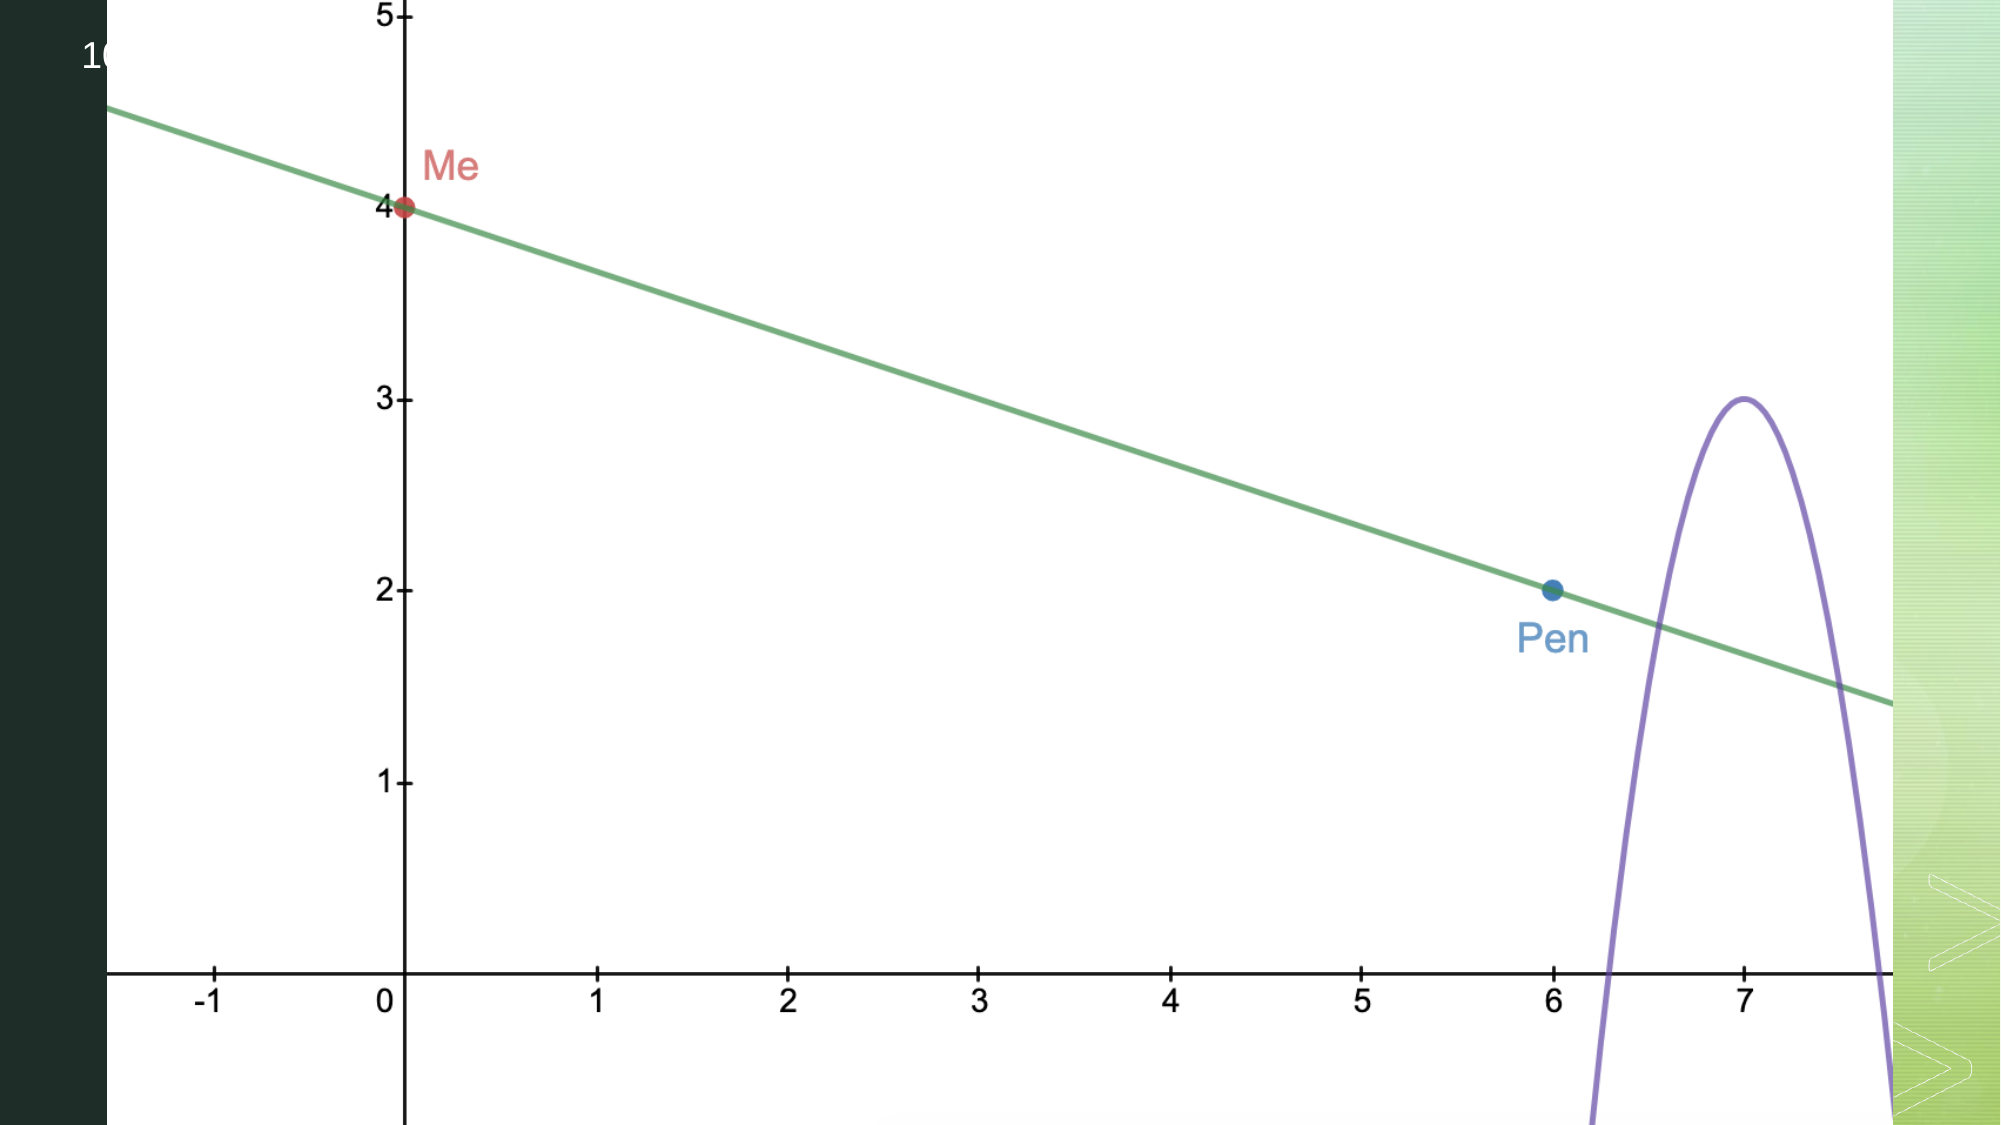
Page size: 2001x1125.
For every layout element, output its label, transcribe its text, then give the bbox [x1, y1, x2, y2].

slide_number ‹#› [25, 26, 101, 80]
picture [107, 0, 2001, 1125]
